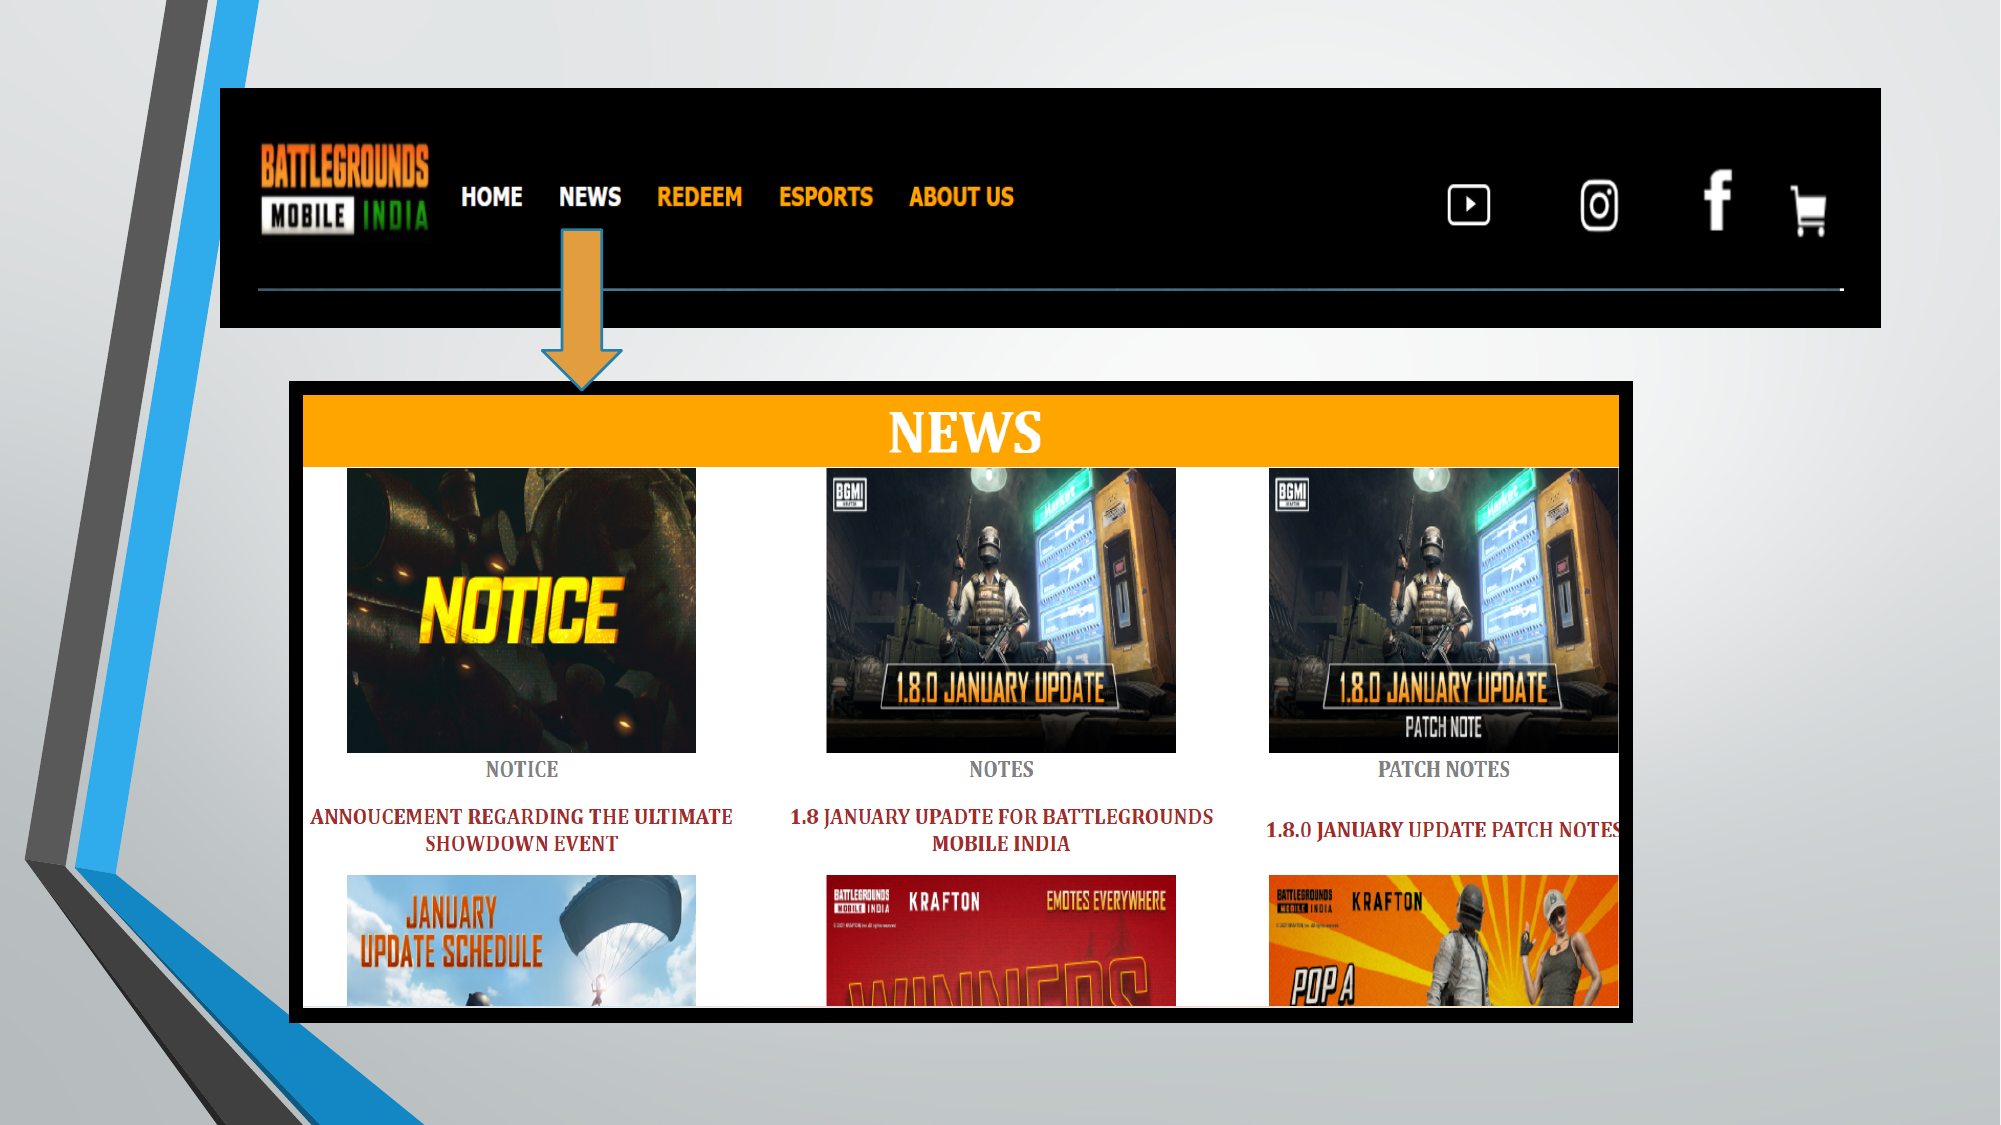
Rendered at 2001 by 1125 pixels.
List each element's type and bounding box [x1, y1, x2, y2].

text_box [540, 291, 623, 392]
picture [302, 395, 1619, 1009]
picture [257, 124, 1844, 291]
